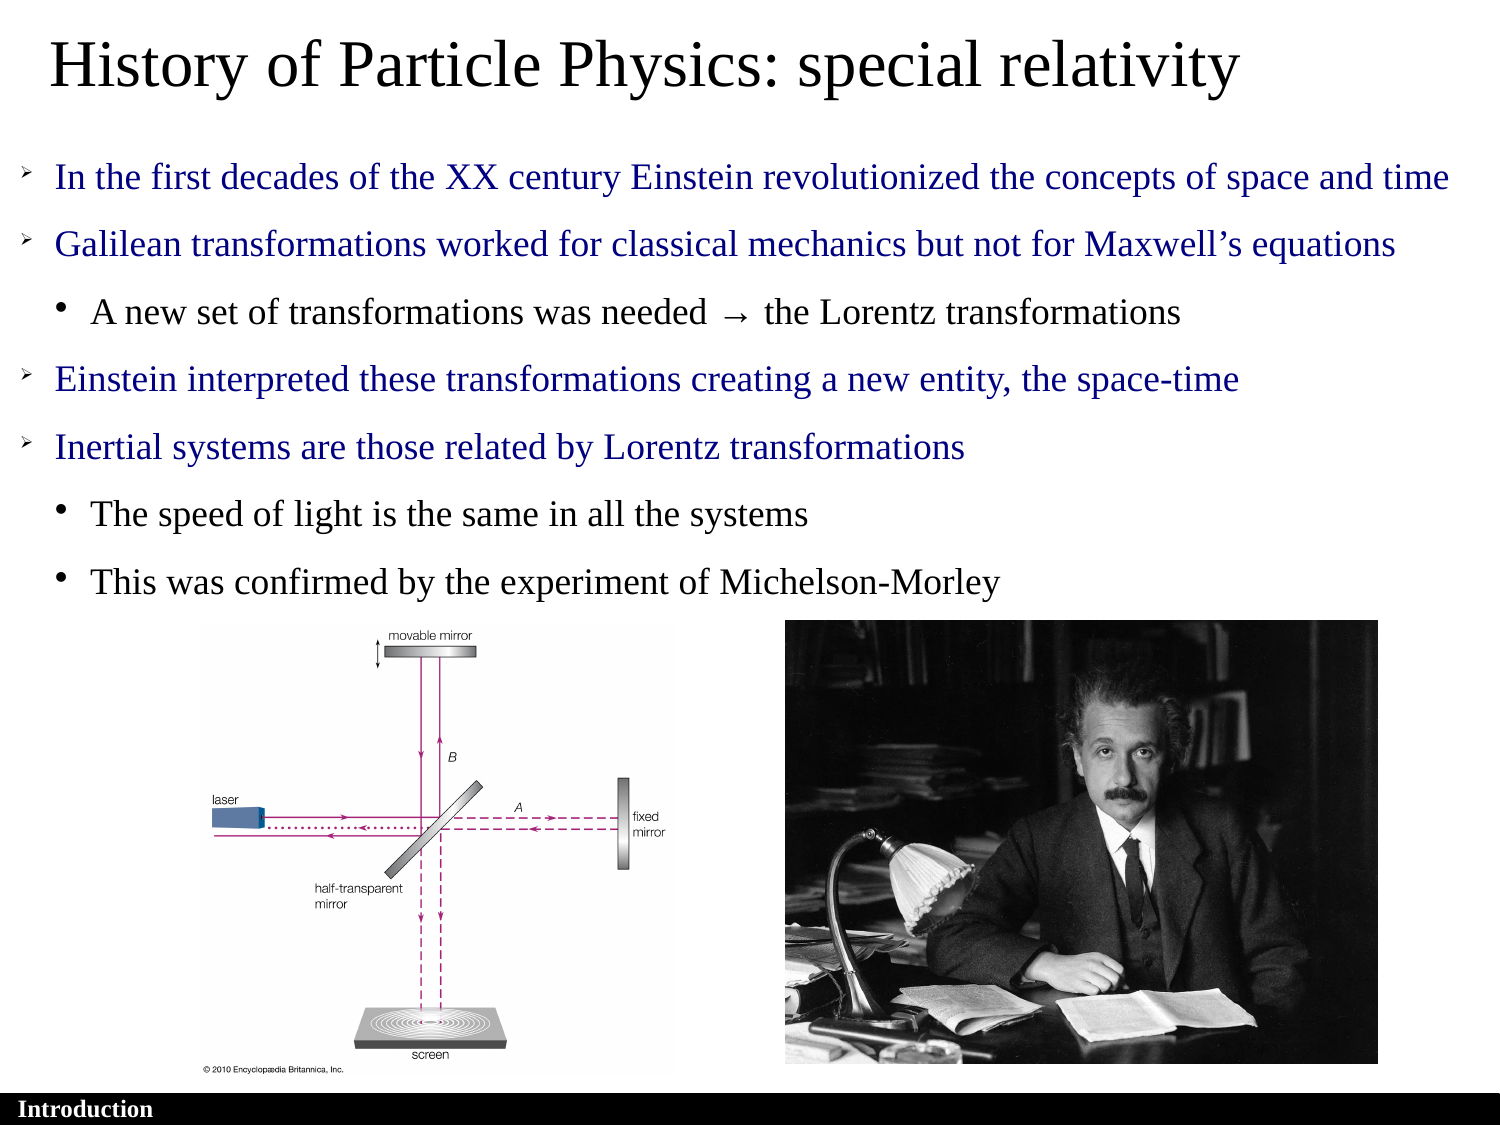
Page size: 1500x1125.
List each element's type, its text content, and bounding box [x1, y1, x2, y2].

text_box History of Particle Physics: special relativity [16, 12, 1276, 117]
text_box In the first decades of the XX century Einstein revolutionized the concepts of space and time Galilean transformations worked for classical mechanics but not for Maxwell’s equations A new set of transformations was needed → the Lorentz transformations Einstein interpreted these transformations creating a new entity, the space-time Inertial systems are those related by Lorentz transformations The speed of light is the same in all the systems This was confirmed by the experiment of Michelson-Morley [0, 117, 1500, 260]
picture [200, 625, 677, 1077]
picture [785, 619, 1378, 1064]
